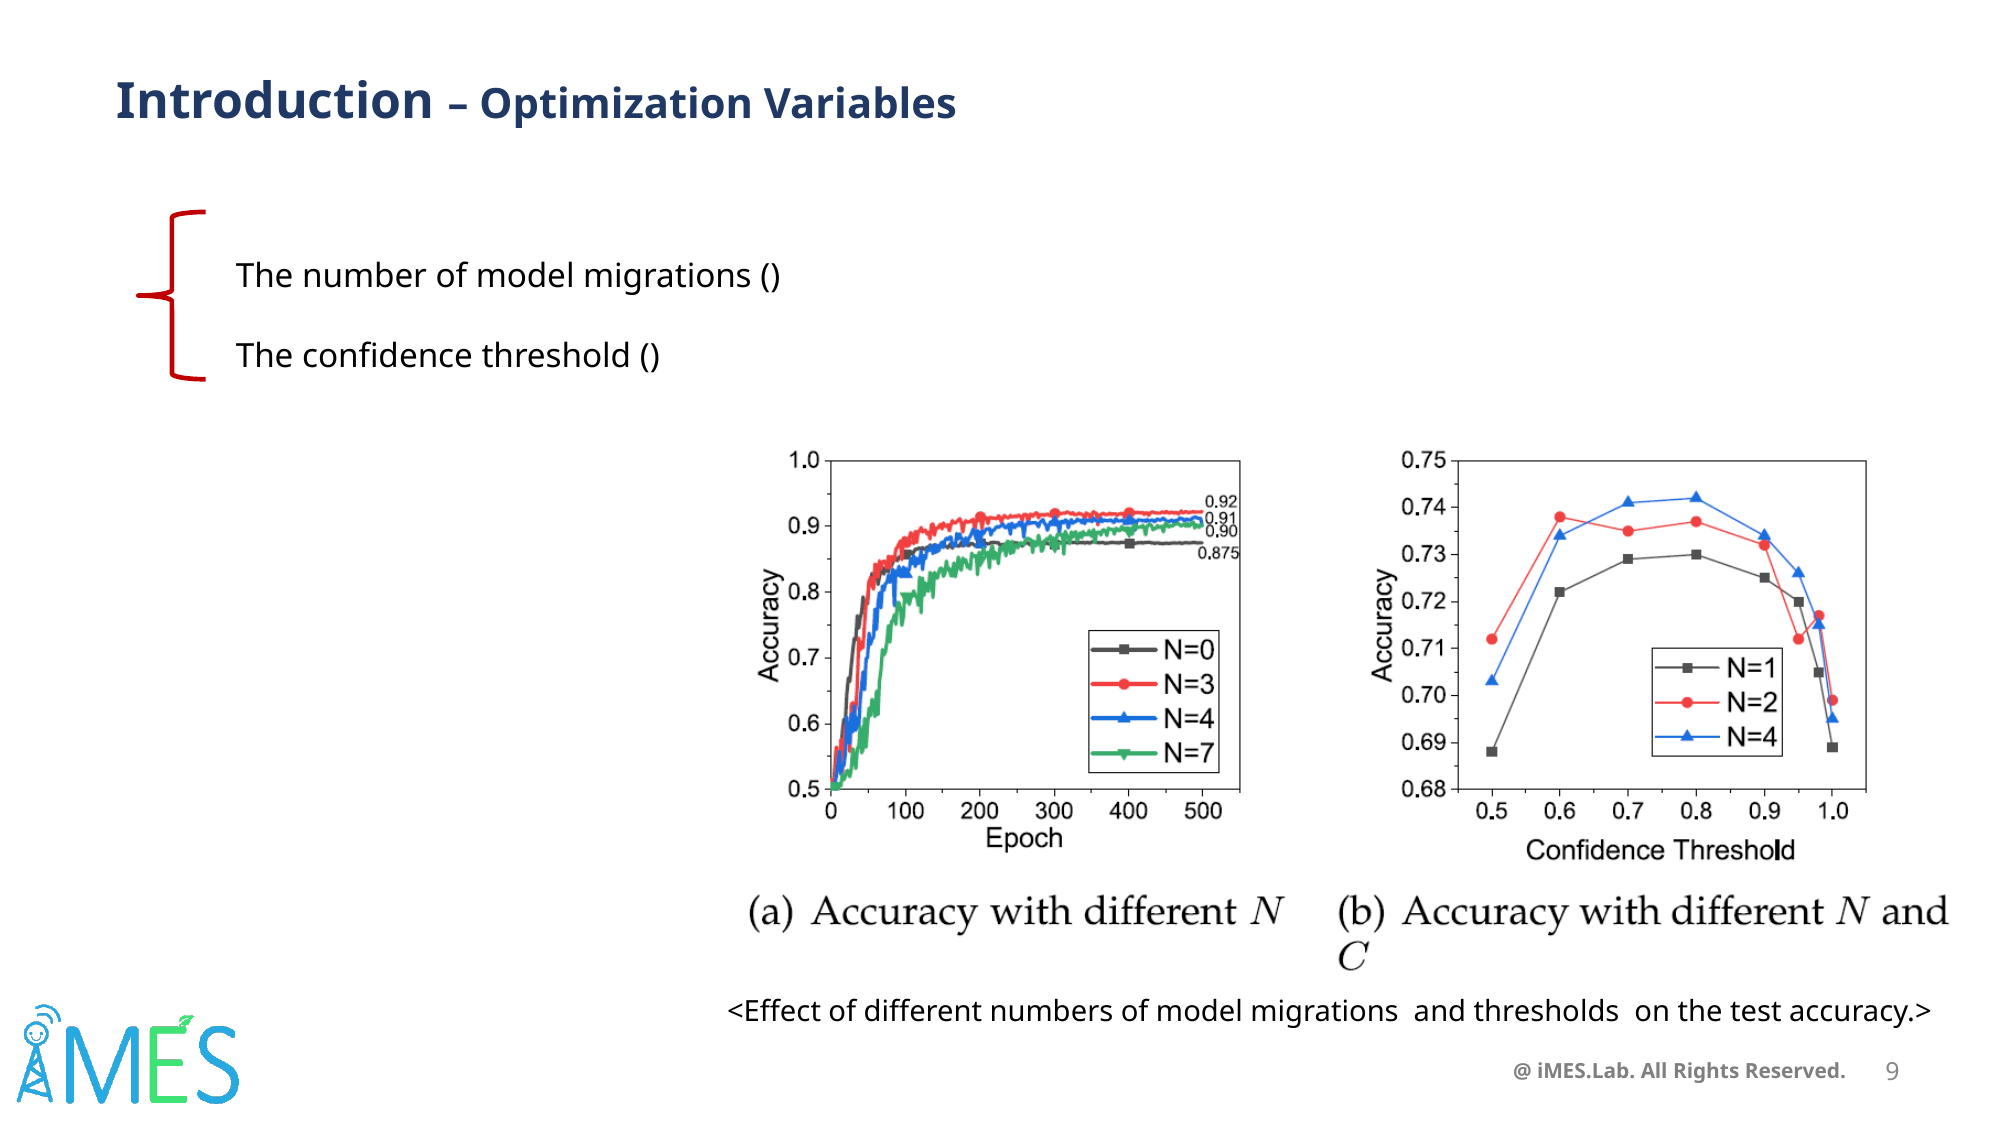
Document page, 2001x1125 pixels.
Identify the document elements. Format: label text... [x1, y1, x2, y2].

picture [0, 945, 246, 1125]
picture [740, 433, 1956, 978]
slide_number 9 [1464, 1042, 1915, 1103]
title Introduction – Optimization Variables [101, 59, 1915, 145]
text_box [137, 211, 206, 381]
